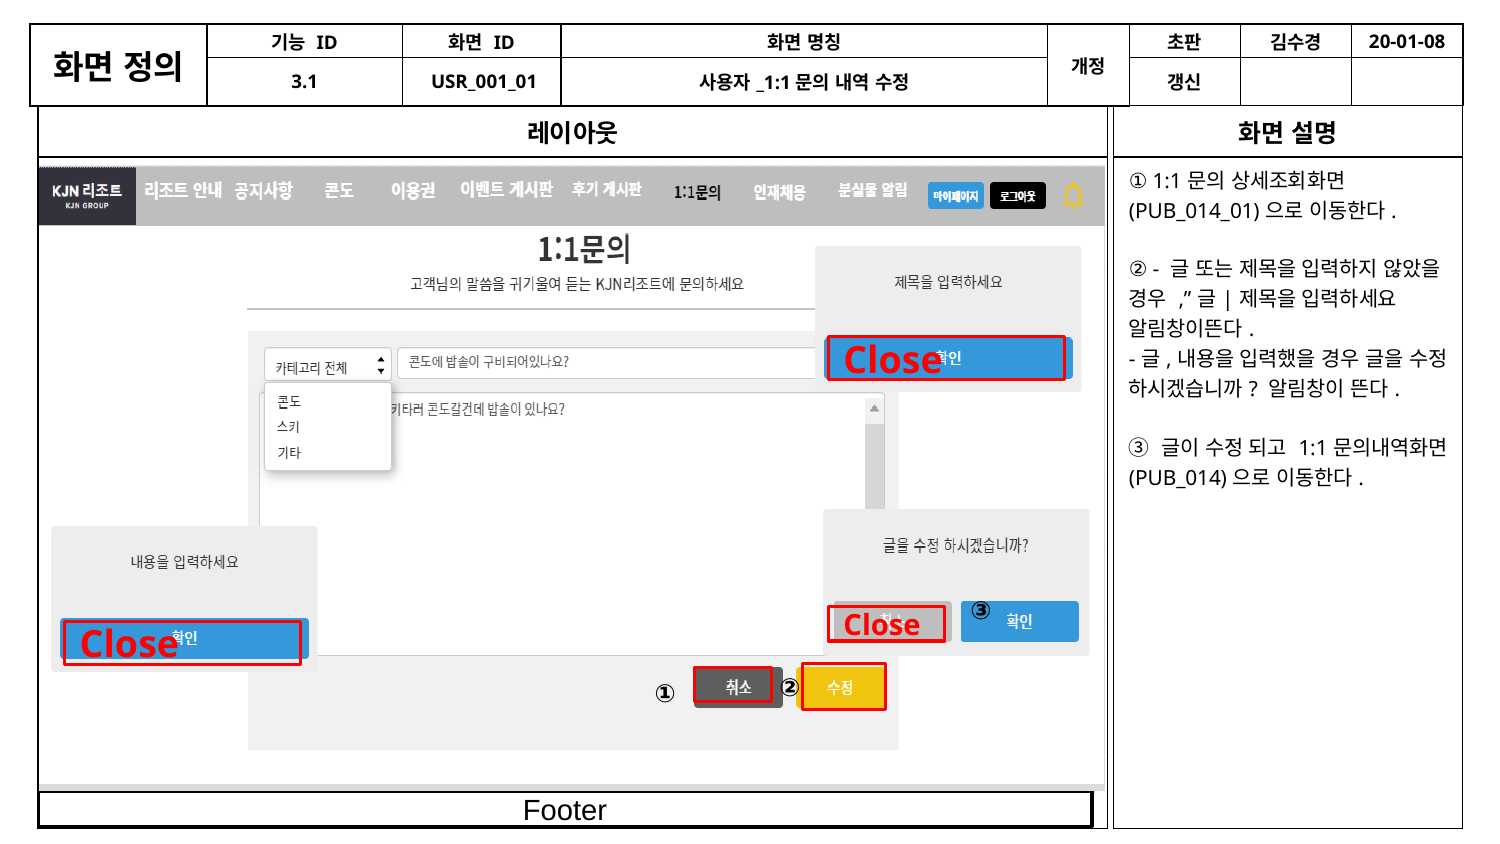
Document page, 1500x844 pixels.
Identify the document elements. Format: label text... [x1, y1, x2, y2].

table_cell [1241, 58, 1351, 105]
table_cell [1352, 58, 1462, 105]
table_header 화면 명칭 [562, 25, 1047, 57]
table_header 기능 ID [208, 25, 402, 57]
table_header 개정 [1048, 25, 1129, 105]
table_header 화면 설명 [1114, 106, 1462, 155]
table_header 김수경 [1241, 25, 1351, 57]
picture [39, 156, 1500, 844]
table_header 초판 [1130, 25, 1240, 57]
table_header 화면 ID [403, 25, 560, 57]
table_cell 3.1 [208, 58, 402, 105]
table_header 20-01-08 [1352, 25, 1462, 57]
table_header 화면 정의 [31, 25, 206, 105]
table_header 레이아웃 [39, 106, 1107, 156]
table_cell 사용자_1:1문의 내역 수정 [562, 58, 1047, 105]
table_cell USR_001_01 [403, 58, 560, 105]
table_cell 갱신 [1130, 58, 1240, 105]
